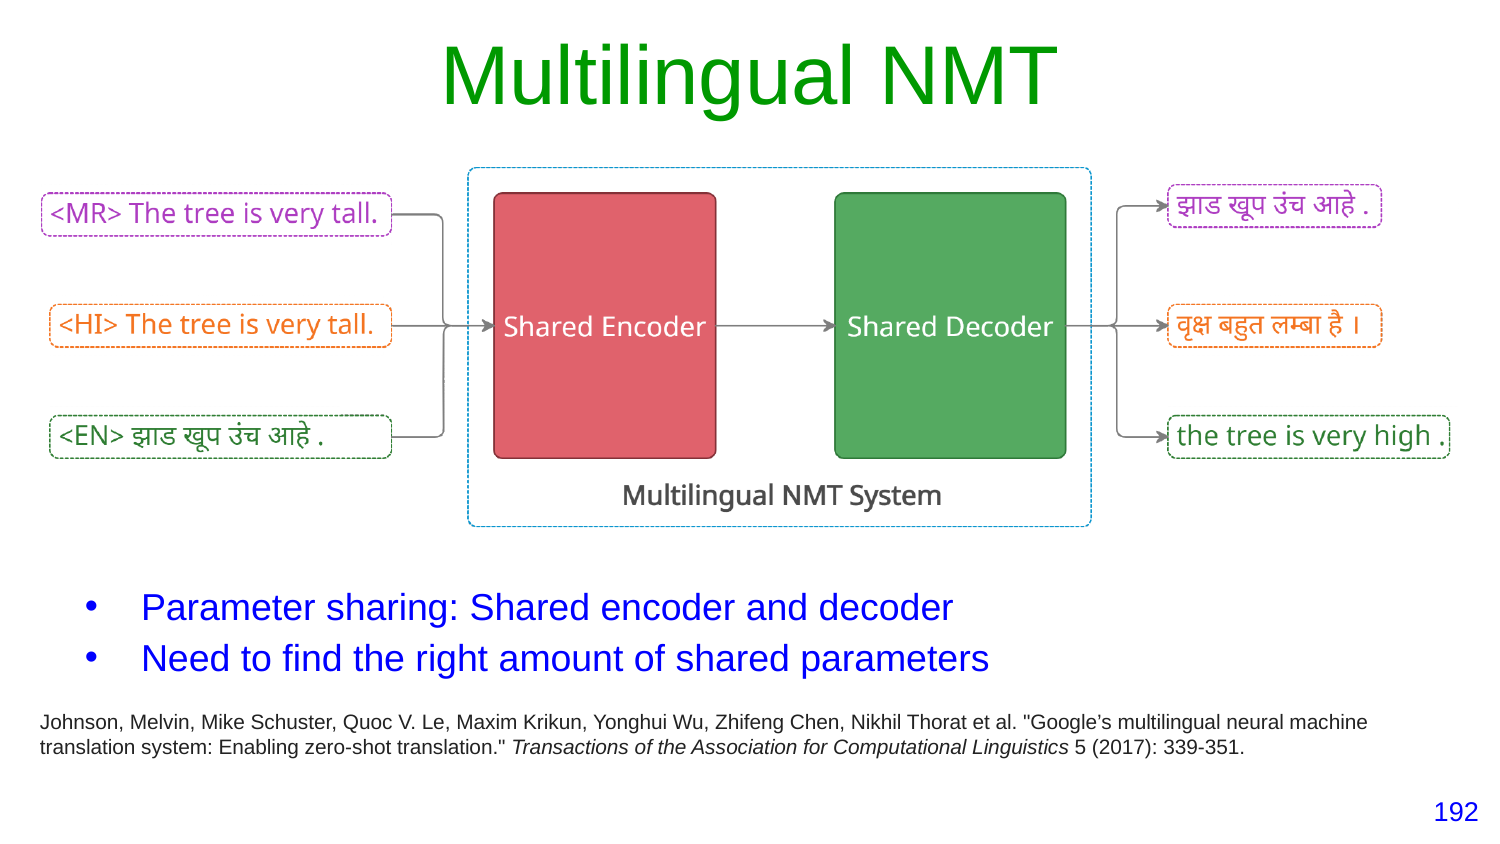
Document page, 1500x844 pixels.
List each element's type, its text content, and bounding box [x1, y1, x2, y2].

slide_number ‹#› [1403, 779, 1494, 844]
picture [24, 150, 1476, 544]
title Multilingual NMT [75, 33, 1425, 109]
list Parameter sharing: Shared encoder and decoder Need to find the right amount of shared parameters [51, 568, 1449, 693]
text_box Johnson, Melvin, Mike Schuster, Quoc V. Le, Maxim Krikun, Yonghui Wu, Zhifeng Chen, Nikhil Thorat et al. "Google’s multilingual neural machine translation system: Enabling zero-shot translation." Transactions of the Association for Computational Linguistics 5 (2017): 339-351. [24, 693, 1475, 774]
